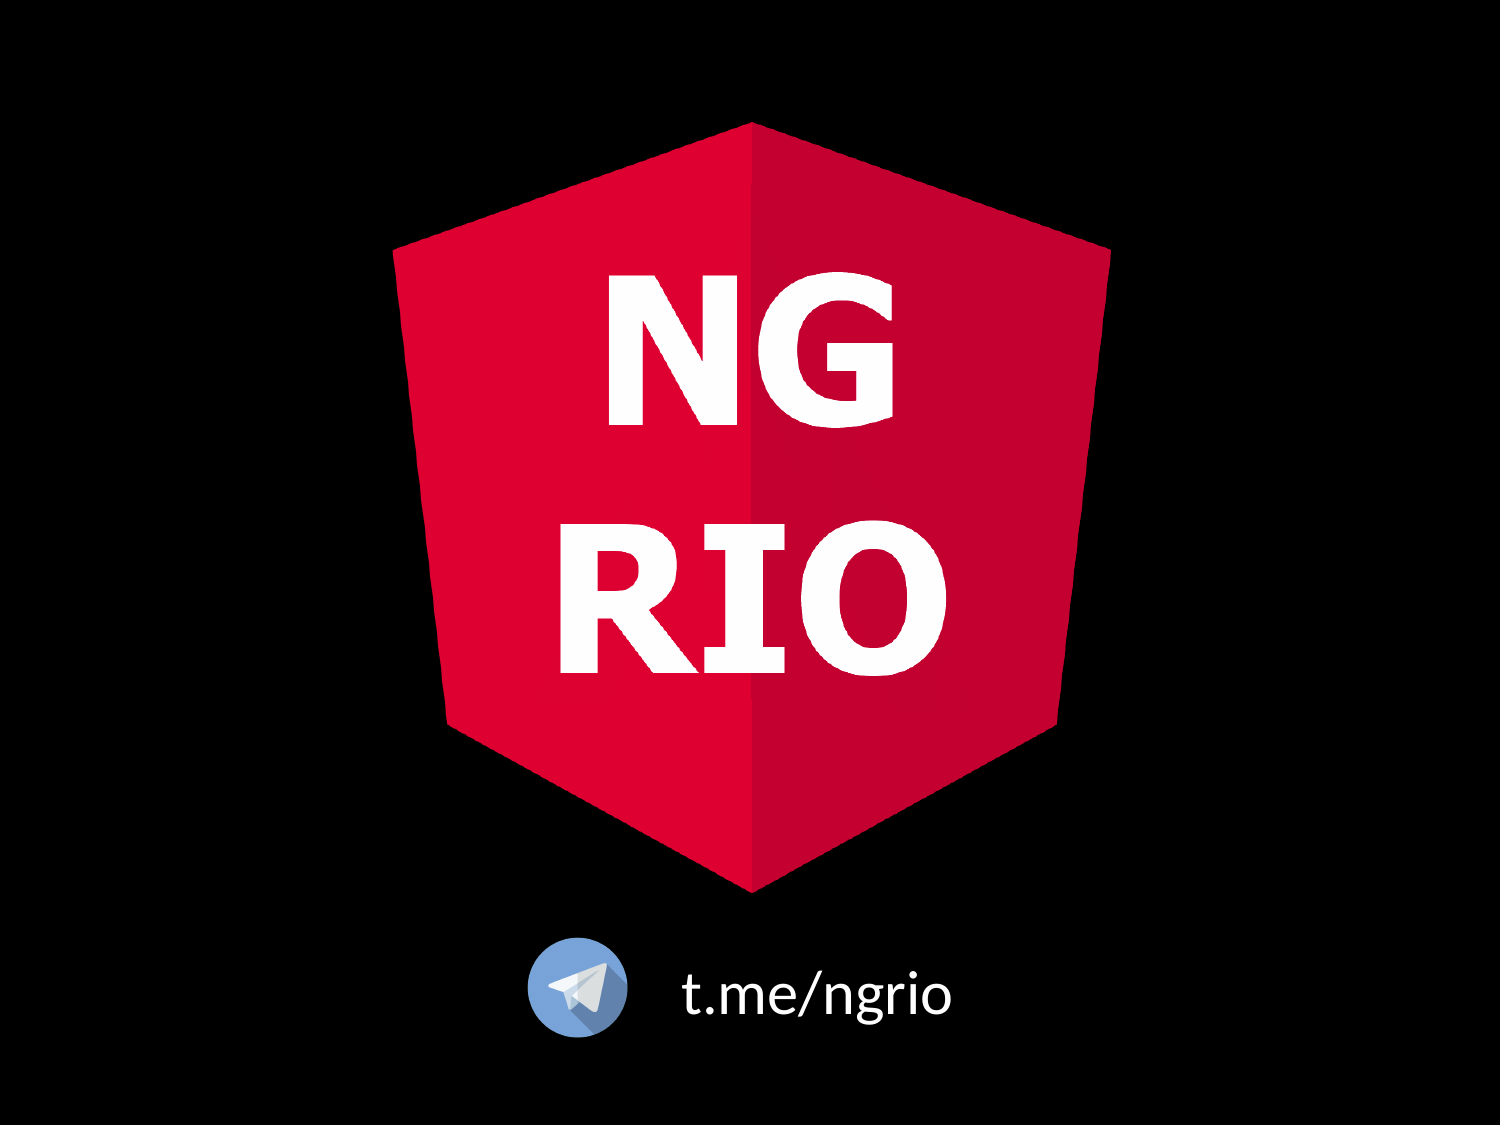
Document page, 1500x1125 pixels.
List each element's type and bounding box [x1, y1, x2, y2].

text_box [523, 933, 977, 1042]
picture [269, 6, 1234, 970]
